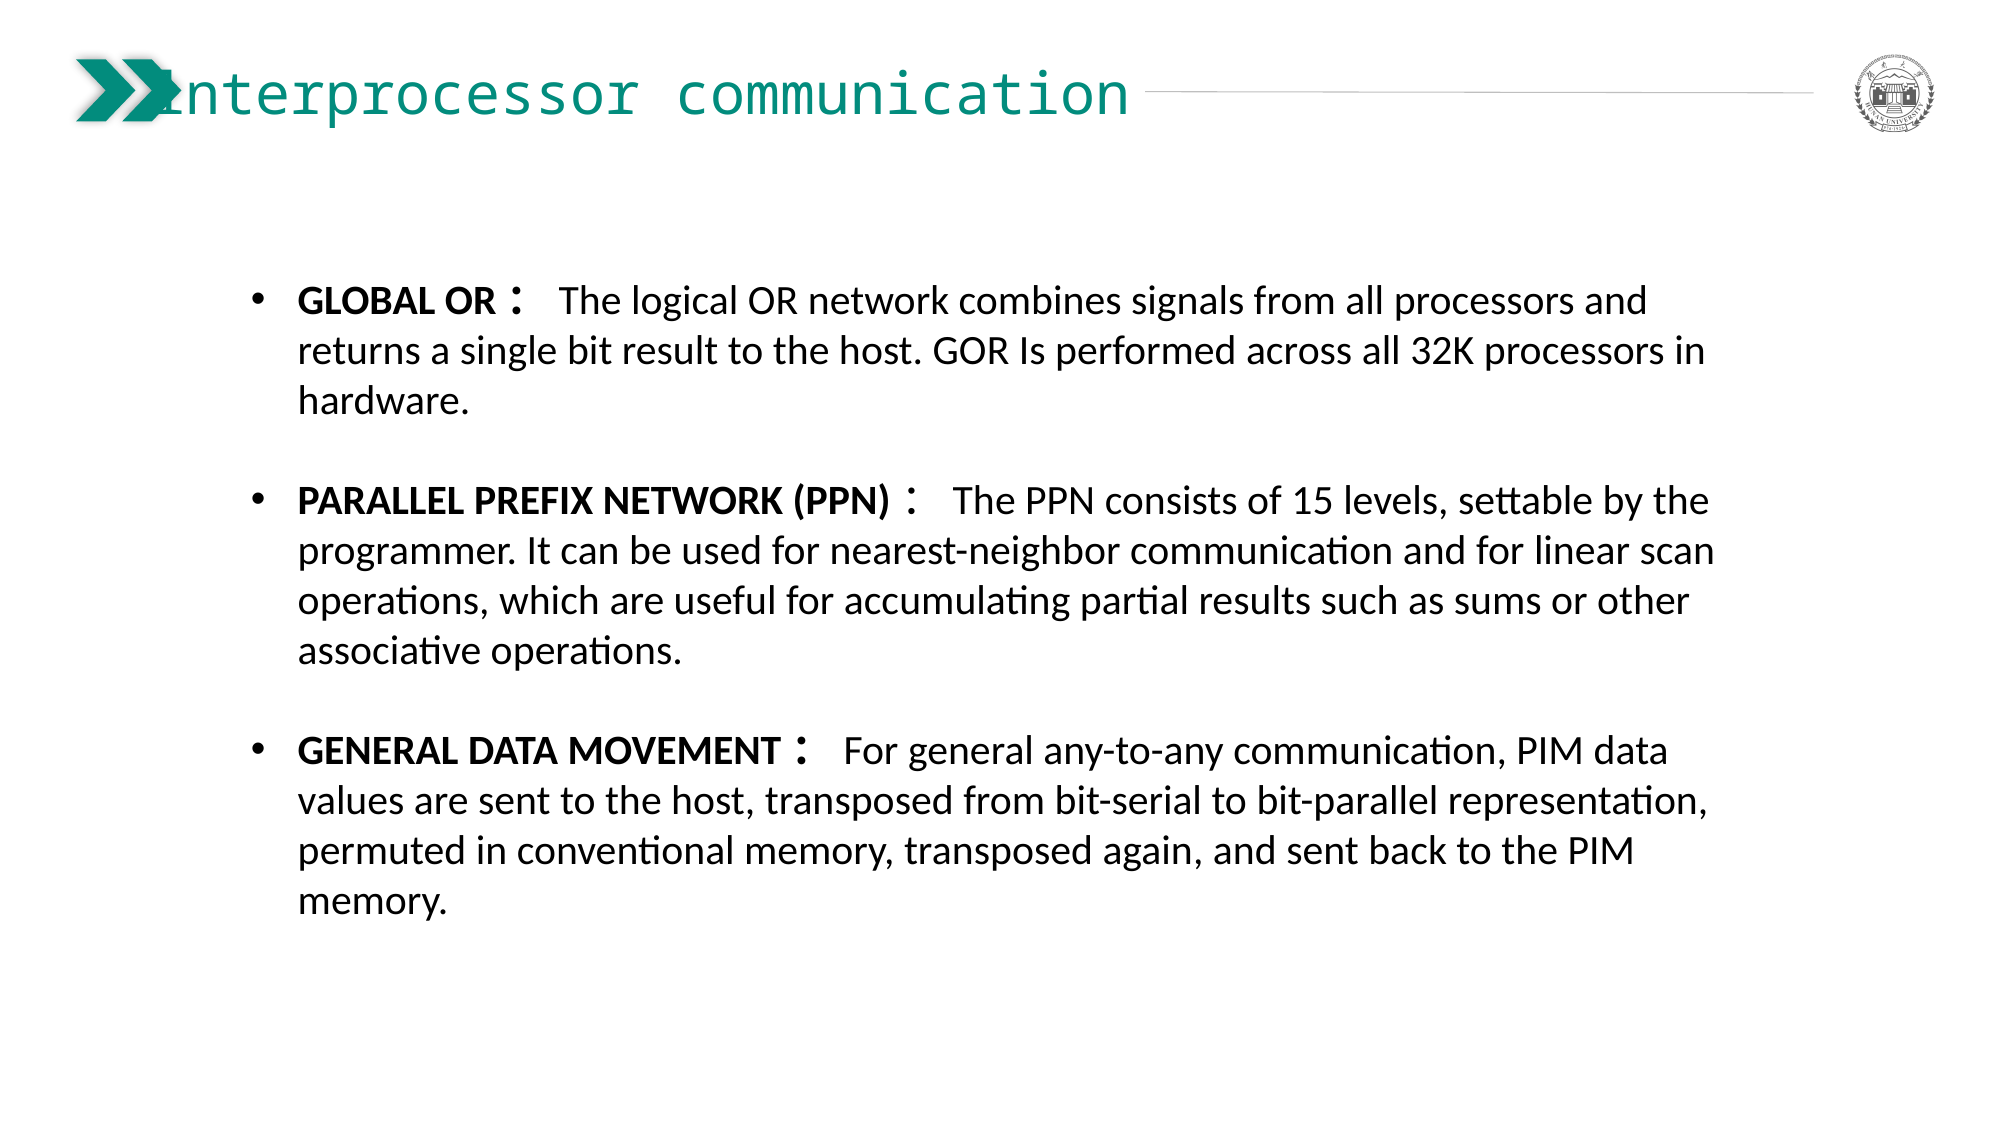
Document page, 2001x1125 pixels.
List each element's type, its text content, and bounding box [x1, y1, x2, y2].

text_box [73, 58, 135, 123]
picture [1849, 49, 1941, 138]
text_box [119, 58, 135, 75]
text_box [119, 106, 135, 123]
text_box GLOBAL OR：The logical OR network combines signals from all processors and returns a single bit result to the host. GOR Is performed across all 32K processors in hardware. PARALLEL PREFIX NETWORK (PPN)：The PPN consists of 15 levels, settable by the programmer. It can be used for nearest-neighbor communication and for linear scan operations, which are useful for accumulating partial results such as sums or other associative operations. GENERAL DATA MOVEMENT：For general any-to-any communication, PIM data values are sent to the host, transposed from bit-serial to bit-parallel representation, permuted in conventional memory, transposed again, and sent back to the PIM memory. [236, 265, 1764, 931]
text_box lnterprocessor communication [135, 49, 1146, 134]
